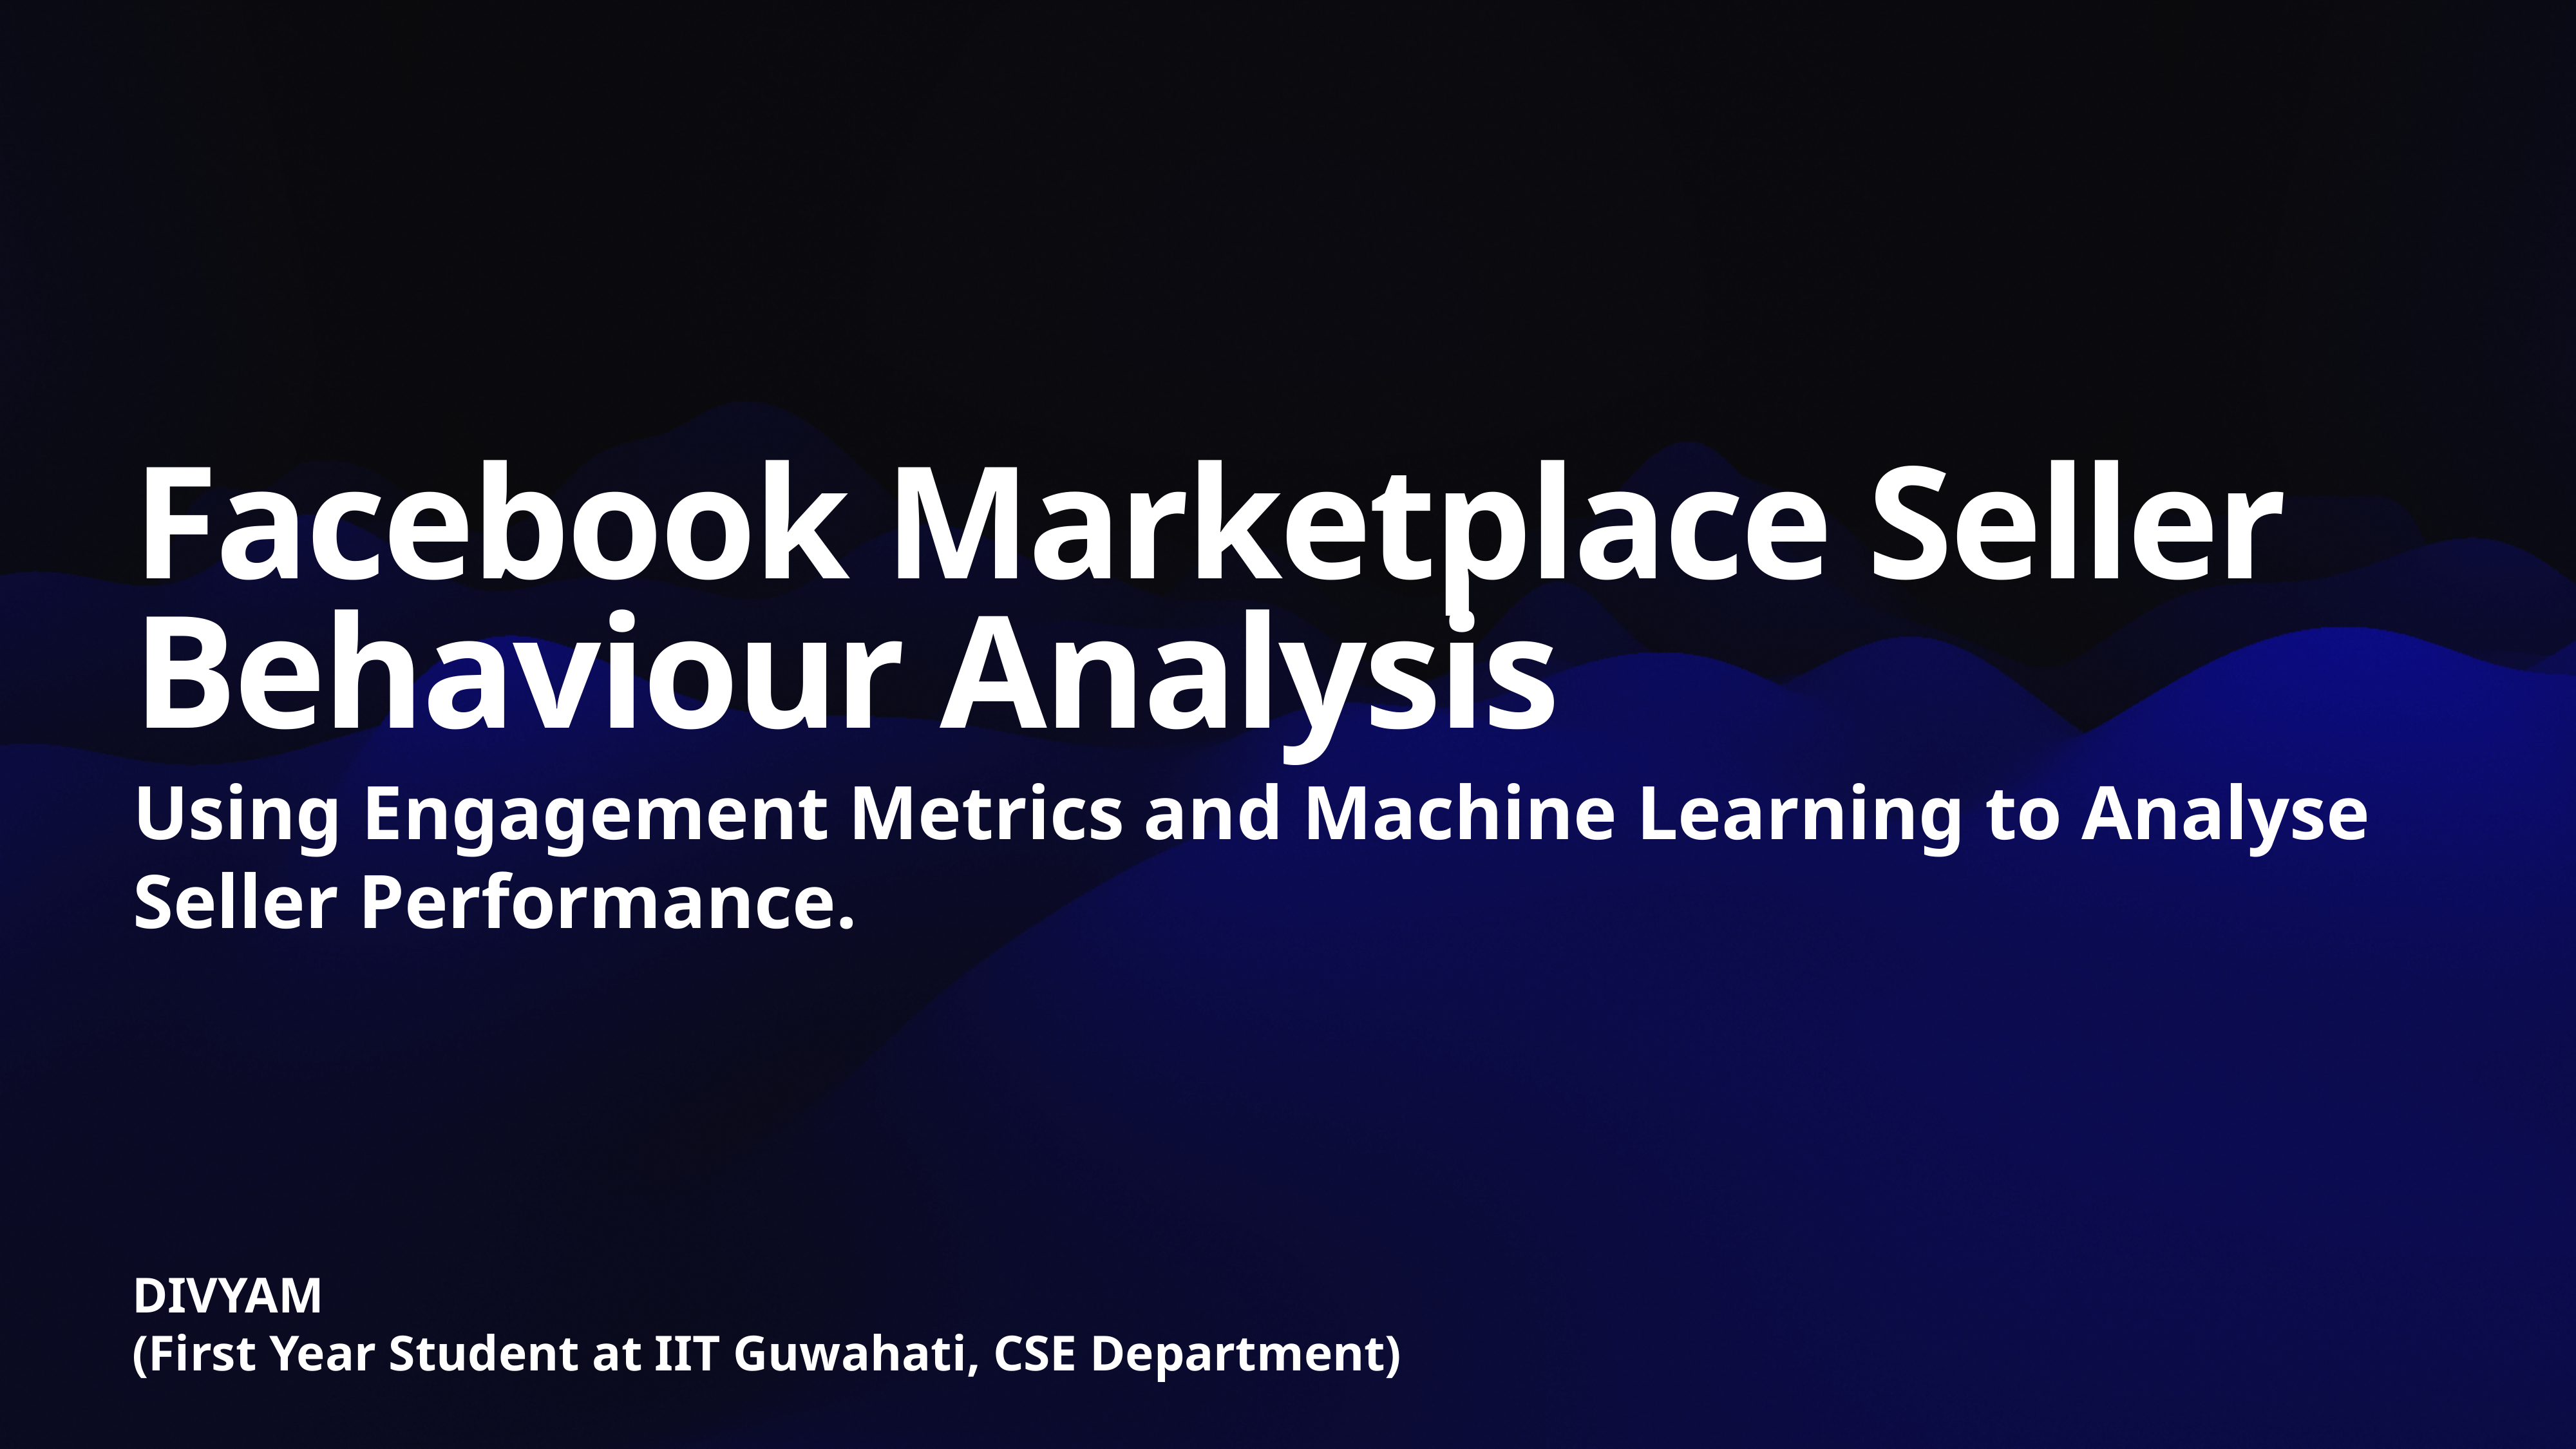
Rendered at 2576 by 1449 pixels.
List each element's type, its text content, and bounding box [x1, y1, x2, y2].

title Facebook Marketplace Seller Behaviour Analysis [127, 271, 2449, 760]
subtitle Using Engagement Metrics and Machine Learning to Analyse Seller Performance. [127, 760, 2449, 962]
picture [0, 0, 2576, 1449]
list DIVYAM (First Year Student at IIT Guwahati, CSE Department) [127, 1183, 2449, 1386]
